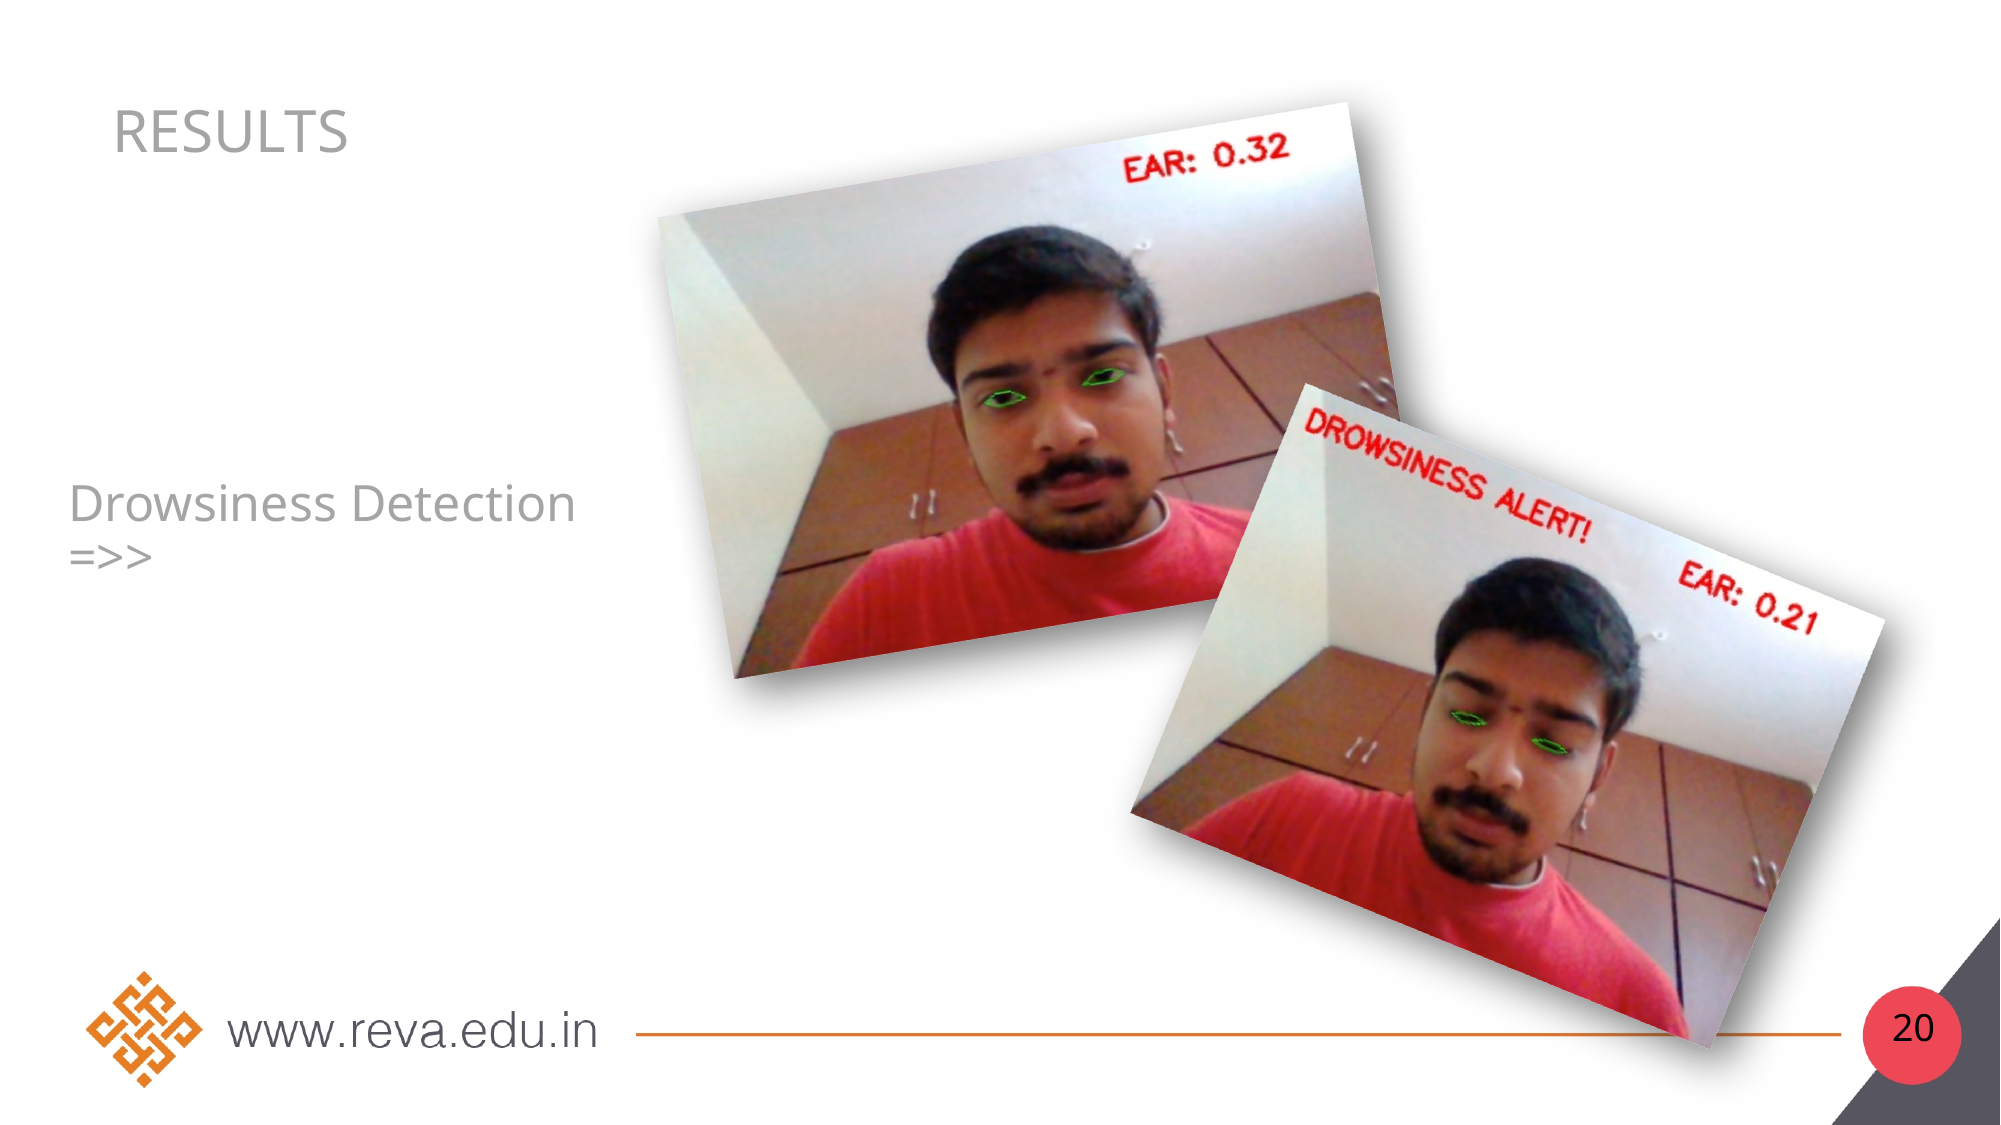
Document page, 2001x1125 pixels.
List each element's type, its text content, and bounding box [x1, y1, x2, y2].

slide_number 20 [1864, 999, 1963, 1060]
list Drowsiness Detection =>> [53, 470, 686, 525]
picture [0, 0, 2000, 1125]
title RESULTS [97, 64, 961, 203]
